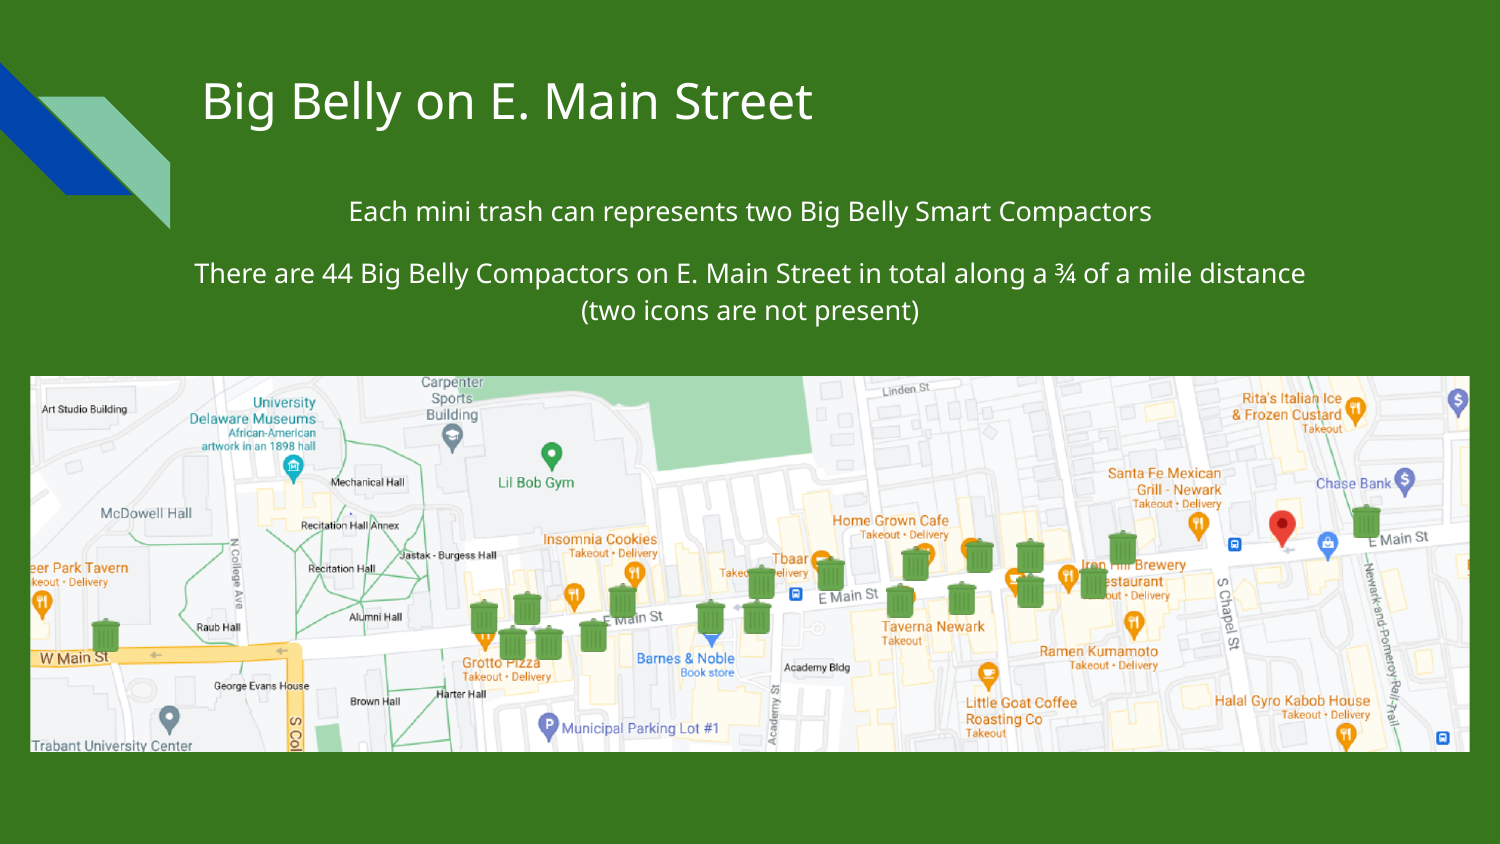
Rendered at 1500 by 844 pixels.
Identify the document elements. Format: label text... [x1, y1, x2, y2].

list Each mini trash can represents two Big Belly Smart Compactors There are 44 Big Belly Compactors on E. Main Street in total along a ¾ of a mile distance (two icons are not present) [172, 174, 1328, 374]
title Big Belly on E. Main Street [185, 54, 1341, 205]
picture [30, 375, 1470, 752]
